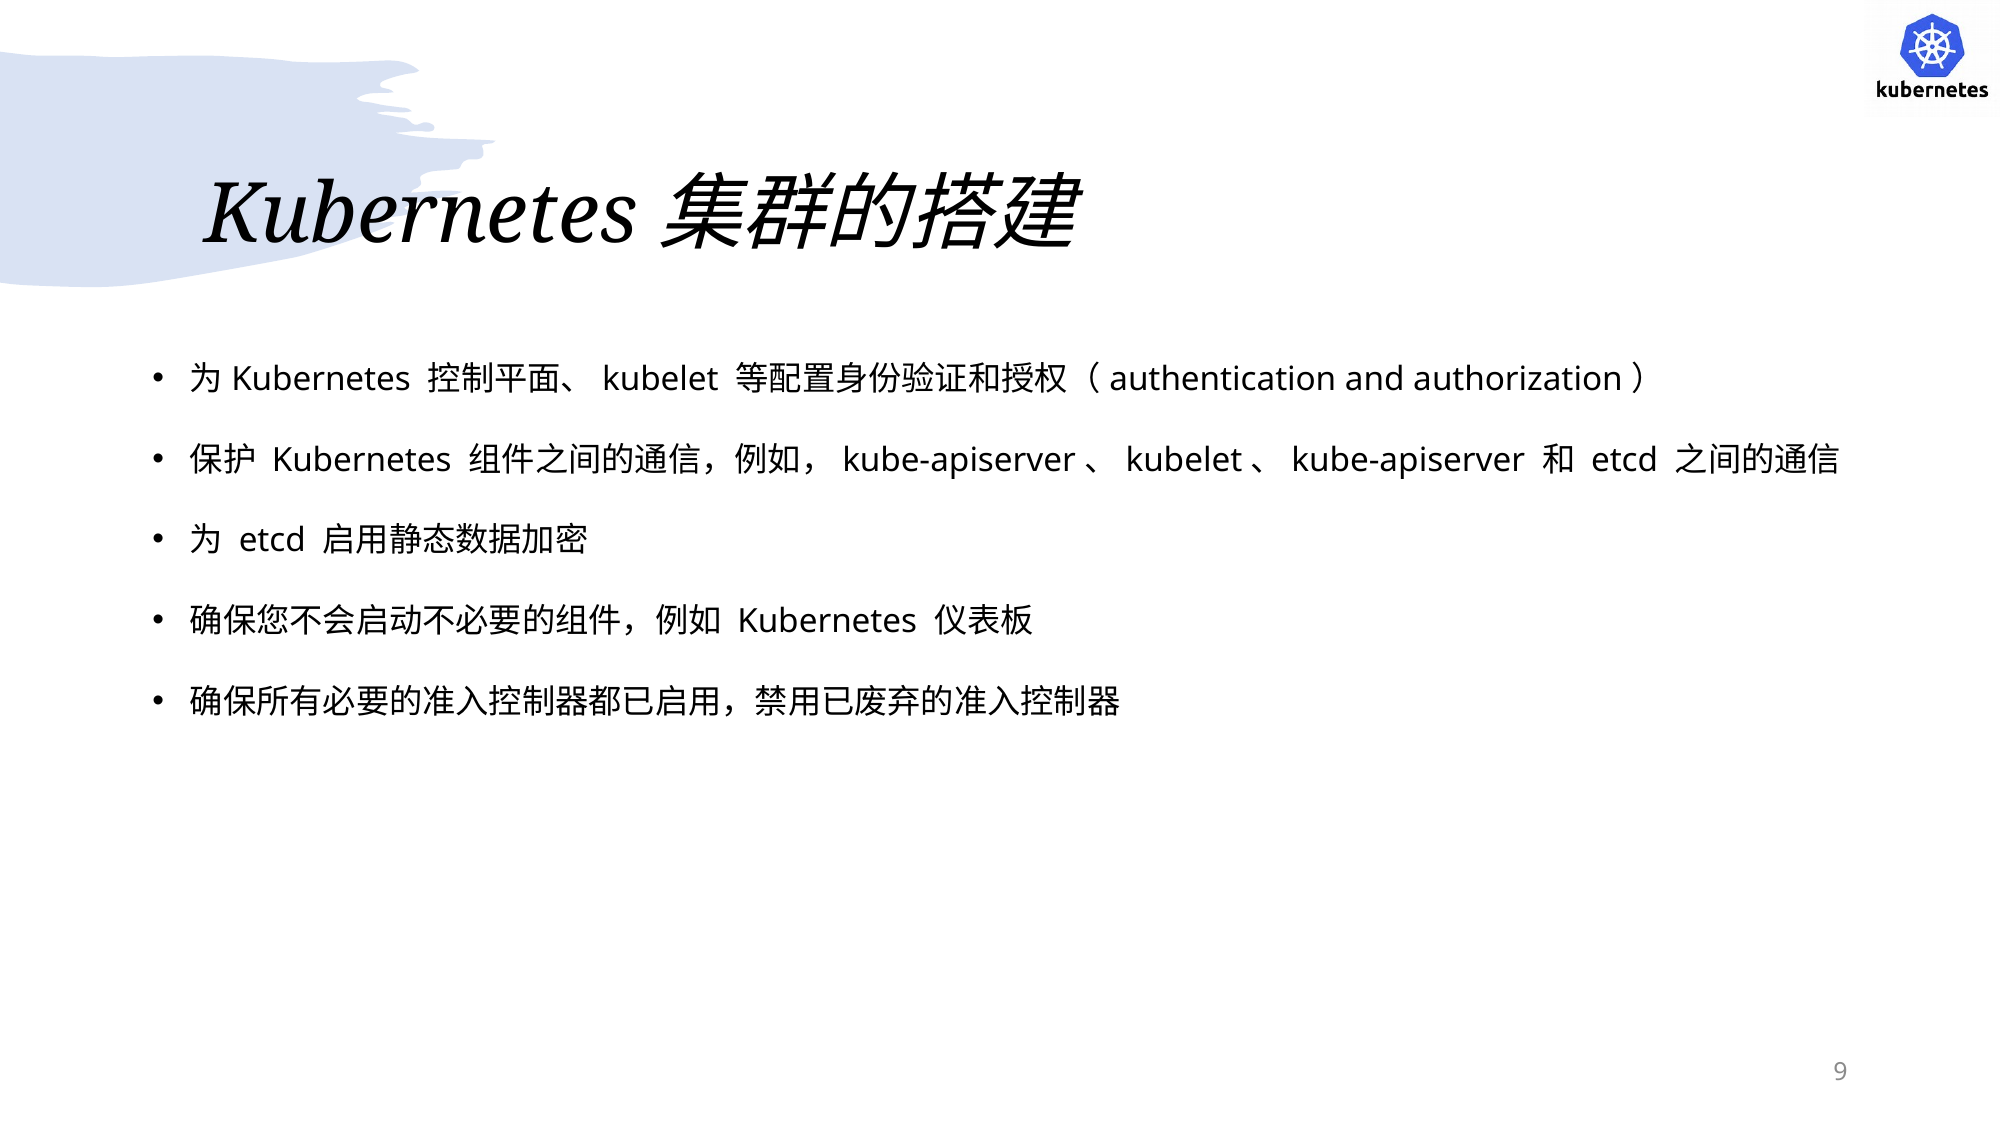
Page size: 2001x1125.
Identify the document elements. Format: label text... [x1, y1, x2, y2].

picture [1864, 0, 2000, 117]
list 为Kubernetes 控制平面、kubelet 等配置身份验证和授权（authentication and authorization） 保护 Kubernetes 组件之间的通信，例如，kube-apiserver、kubelet、kube-apiserver 和 etcd 之间的通信 为 etcd 启用静态数据加密 确保您不会启动不必要的组件，例如 Kubernetes 仪表板 确保所有必要的准入控制器都已启用，禁用已废弃的准入控制器 [137, 329, 1863, 1013]
title Kubernetes集群的搭建 [189, 159, 1882, 272]
slide_number 9 [1412, 1042, 1863, 1103]
